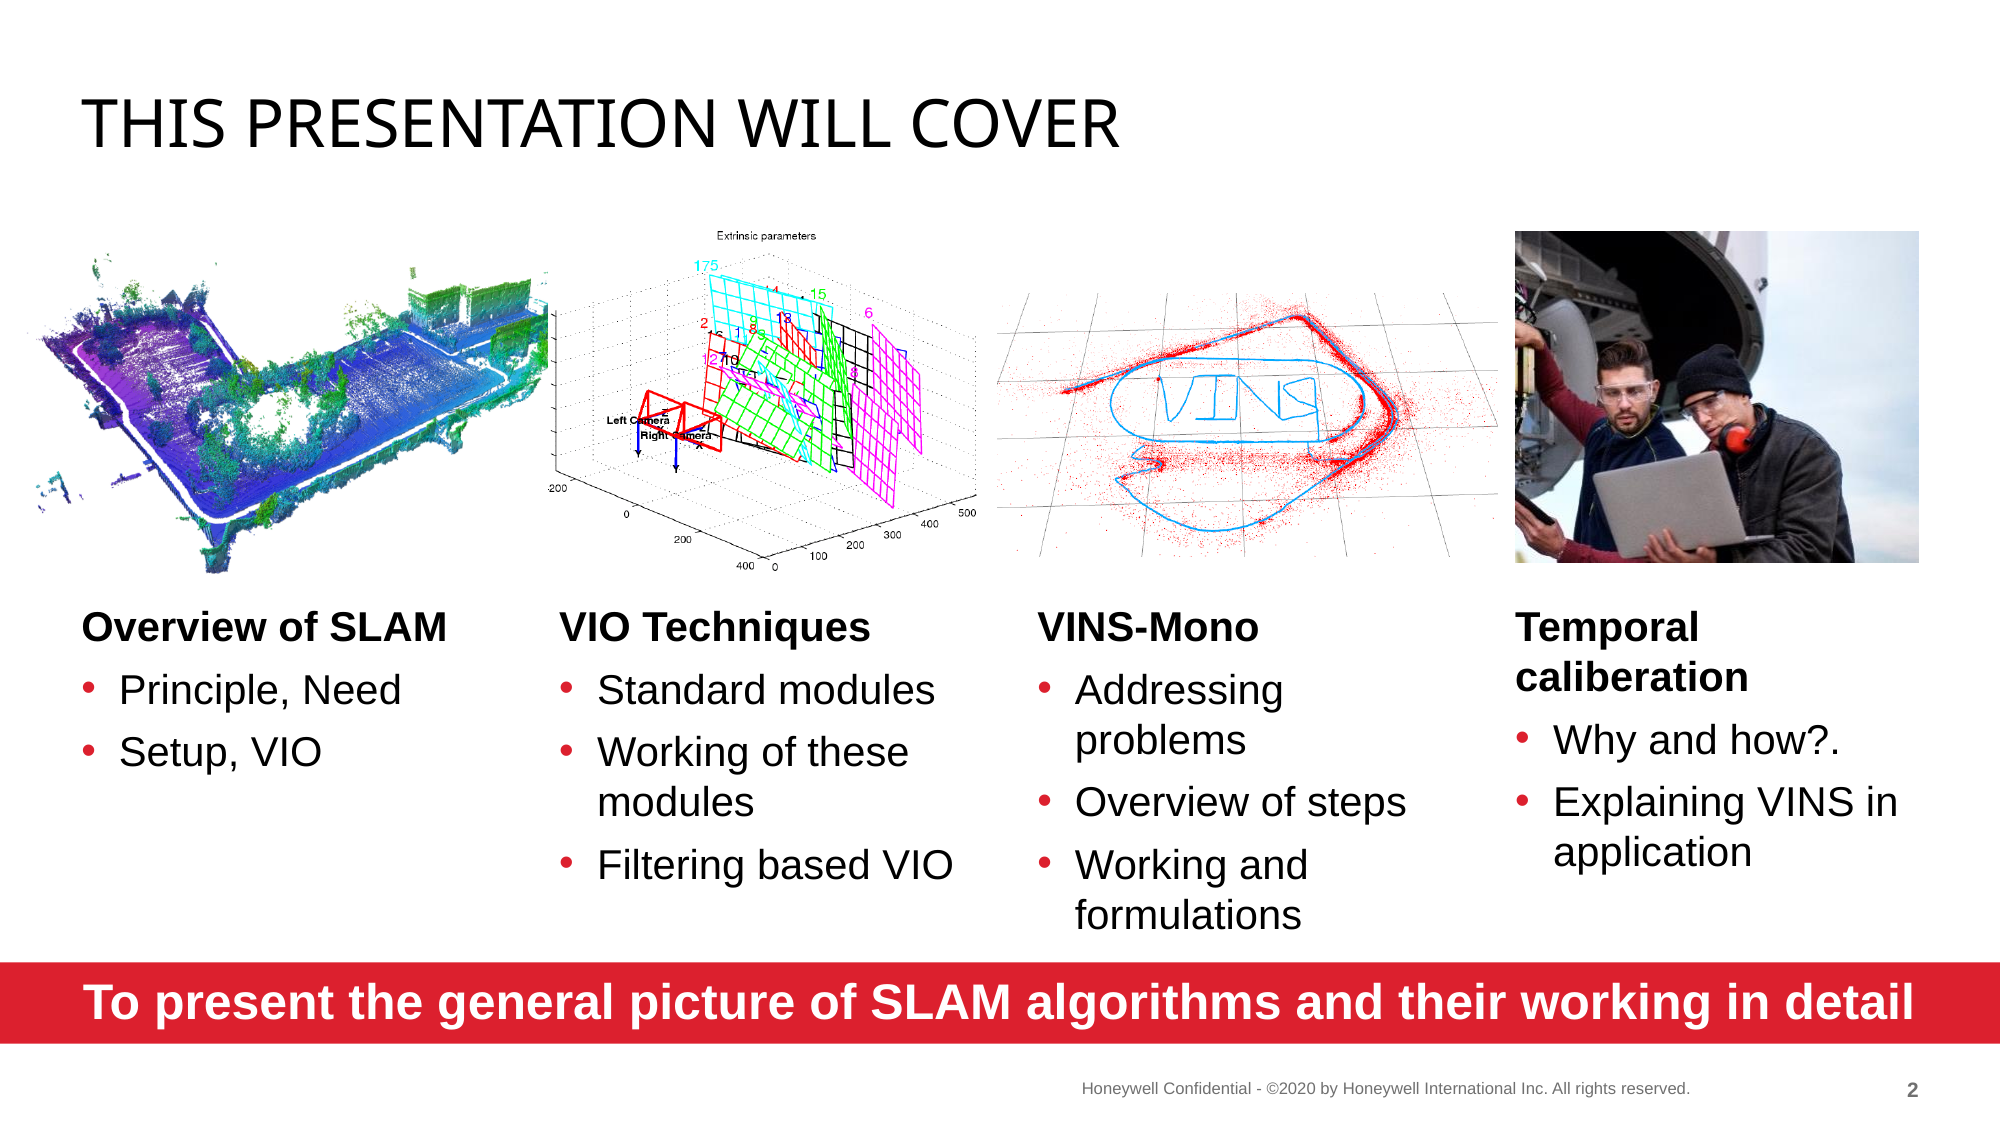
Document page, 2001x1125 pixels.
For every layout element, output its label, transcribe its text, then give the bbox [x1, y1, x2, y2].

list Overview of SLAM Principle, Need Setup, VIO [81, 600, 485, 930]
picture [1515, 231, 1919, 563]
picture [25, 230, 979, 580]
title This presentation will cover [81, 81, 1919, 150]
picture [997, 293, 1498, 557]
slide_number 1 [1837, 1062, 1919, 1102]
list VIO Techniques Standard modules Working of these modules Filtering based VIO [559, 600, 963, 930]
list To present the general picture of SLAM algorithms and their working in detail [0, 962, 2000, 1044]
list Temporal caliberation Why and how?. Explaining VINS in application [1515, 600, 1919, 930]
list VINS-Mono Addressing problems Overview of steps Working and formulations [1037, 600, 1441, 930]
